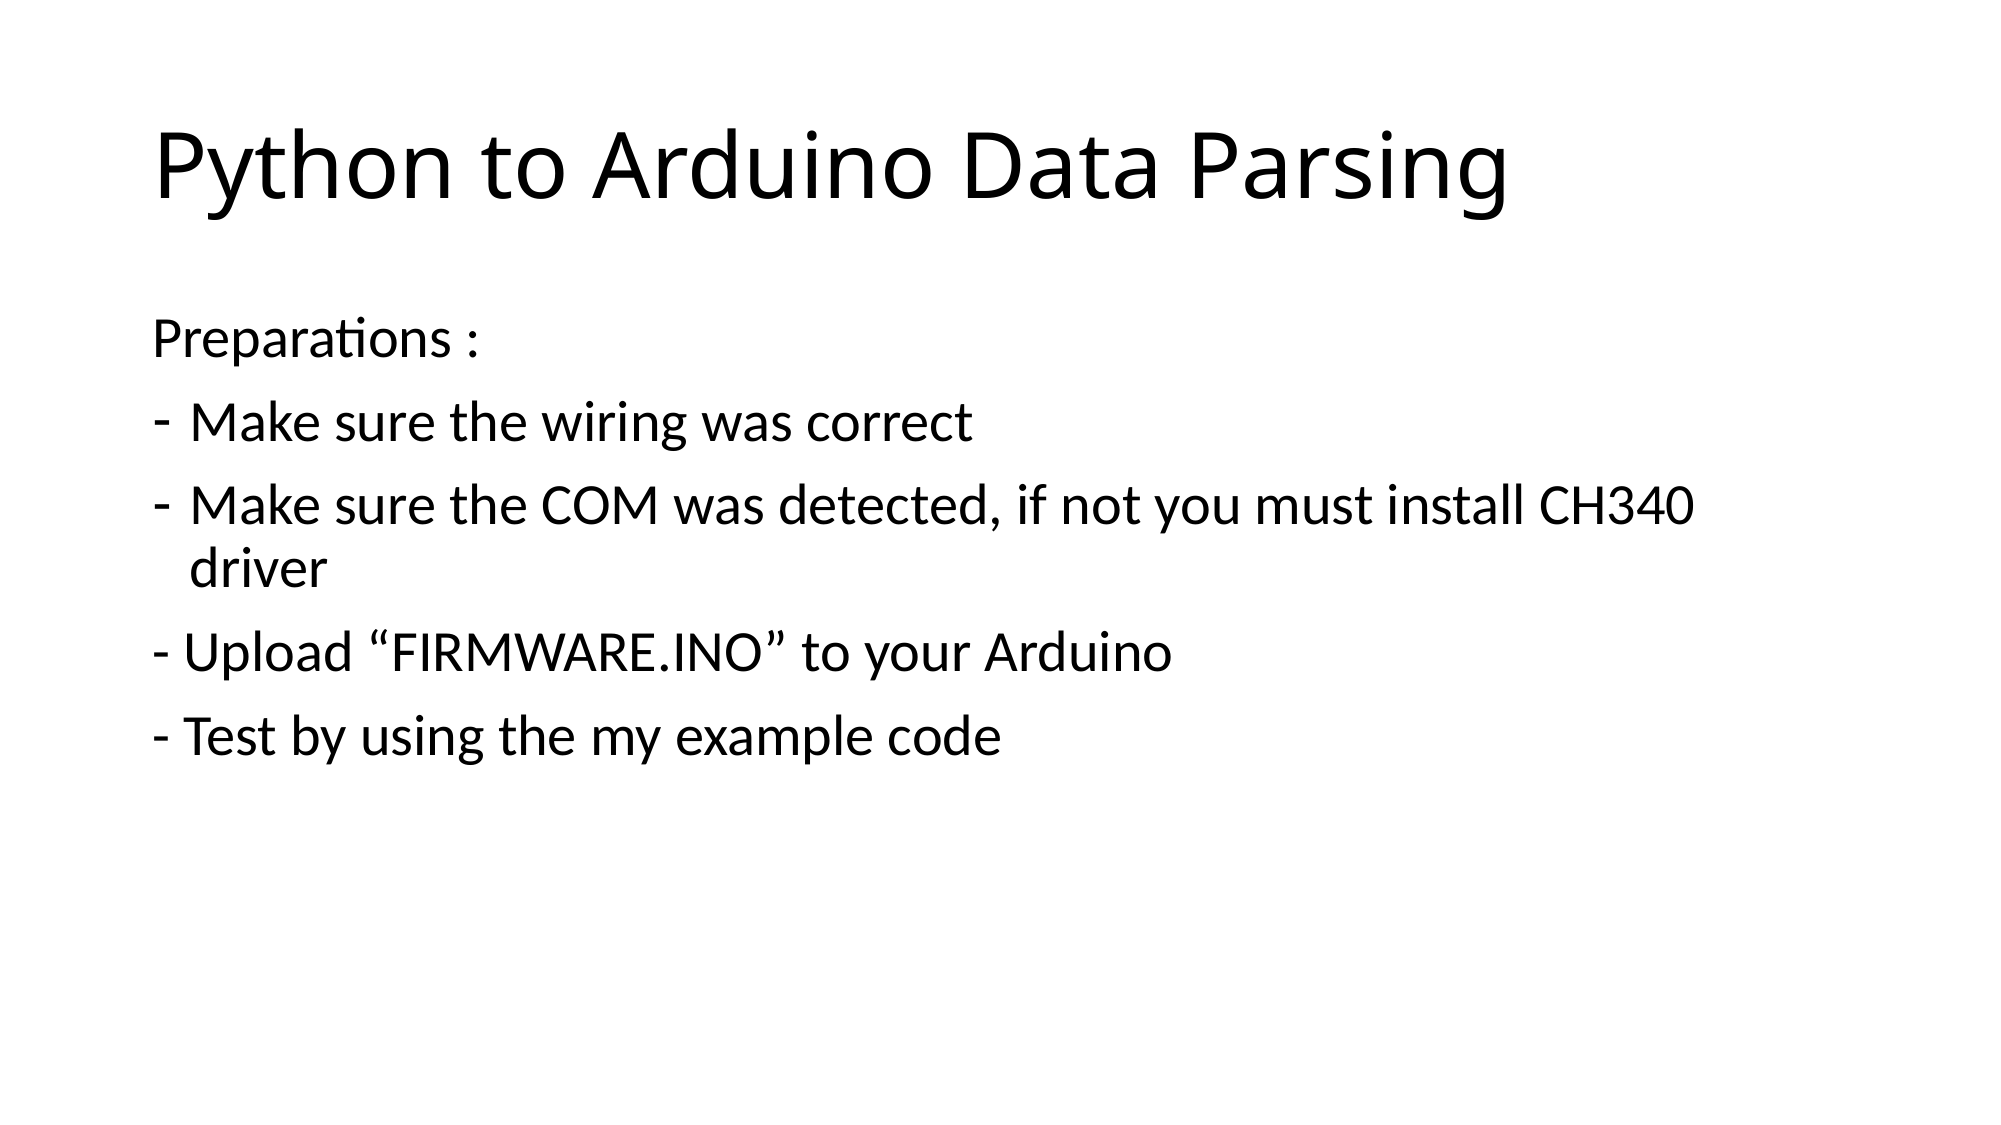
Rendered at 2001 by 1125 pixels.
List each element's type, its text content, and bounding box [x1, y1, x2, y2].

title Python to Arduino Data Parsing [137, 59, 1863, 278]
list Preparations : Make sure the wiring was correct Make sure the COM was detected, if not you must install CH340 driver - Upload “FIRMWARE.INO” to your Arduino - Test by using the my example code [137, 299, 1863, 1014]
